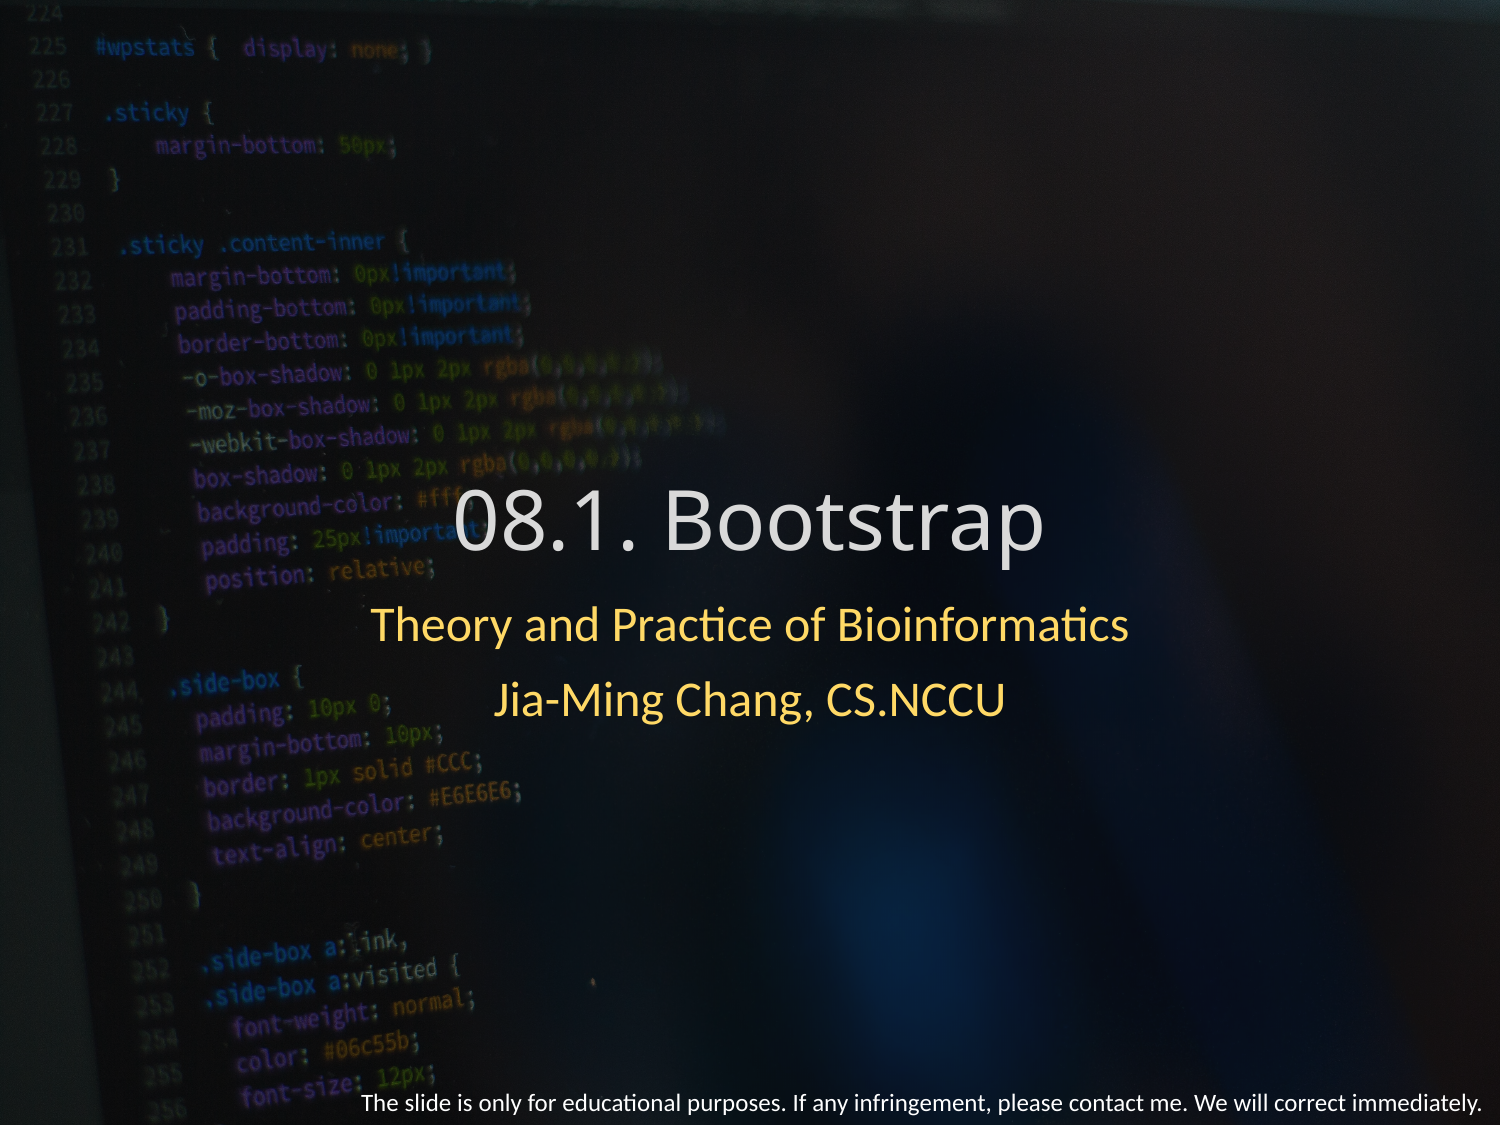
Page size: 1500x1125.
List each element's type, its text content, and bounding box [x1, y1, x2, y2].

subtitle Theory and Practice of Bioinformatics Jia-Ming Chang, CS.NCCU [187, 590, 1313, 863]
text_box The slide is only for educational purposes. If any infringement, please contact me. We will correct immediately. [279, 1079, 1500, 1125]
title 08.1. Bootstrap [187, 184, 1313, 576]
picture [0, 0, 1500, 1125]
